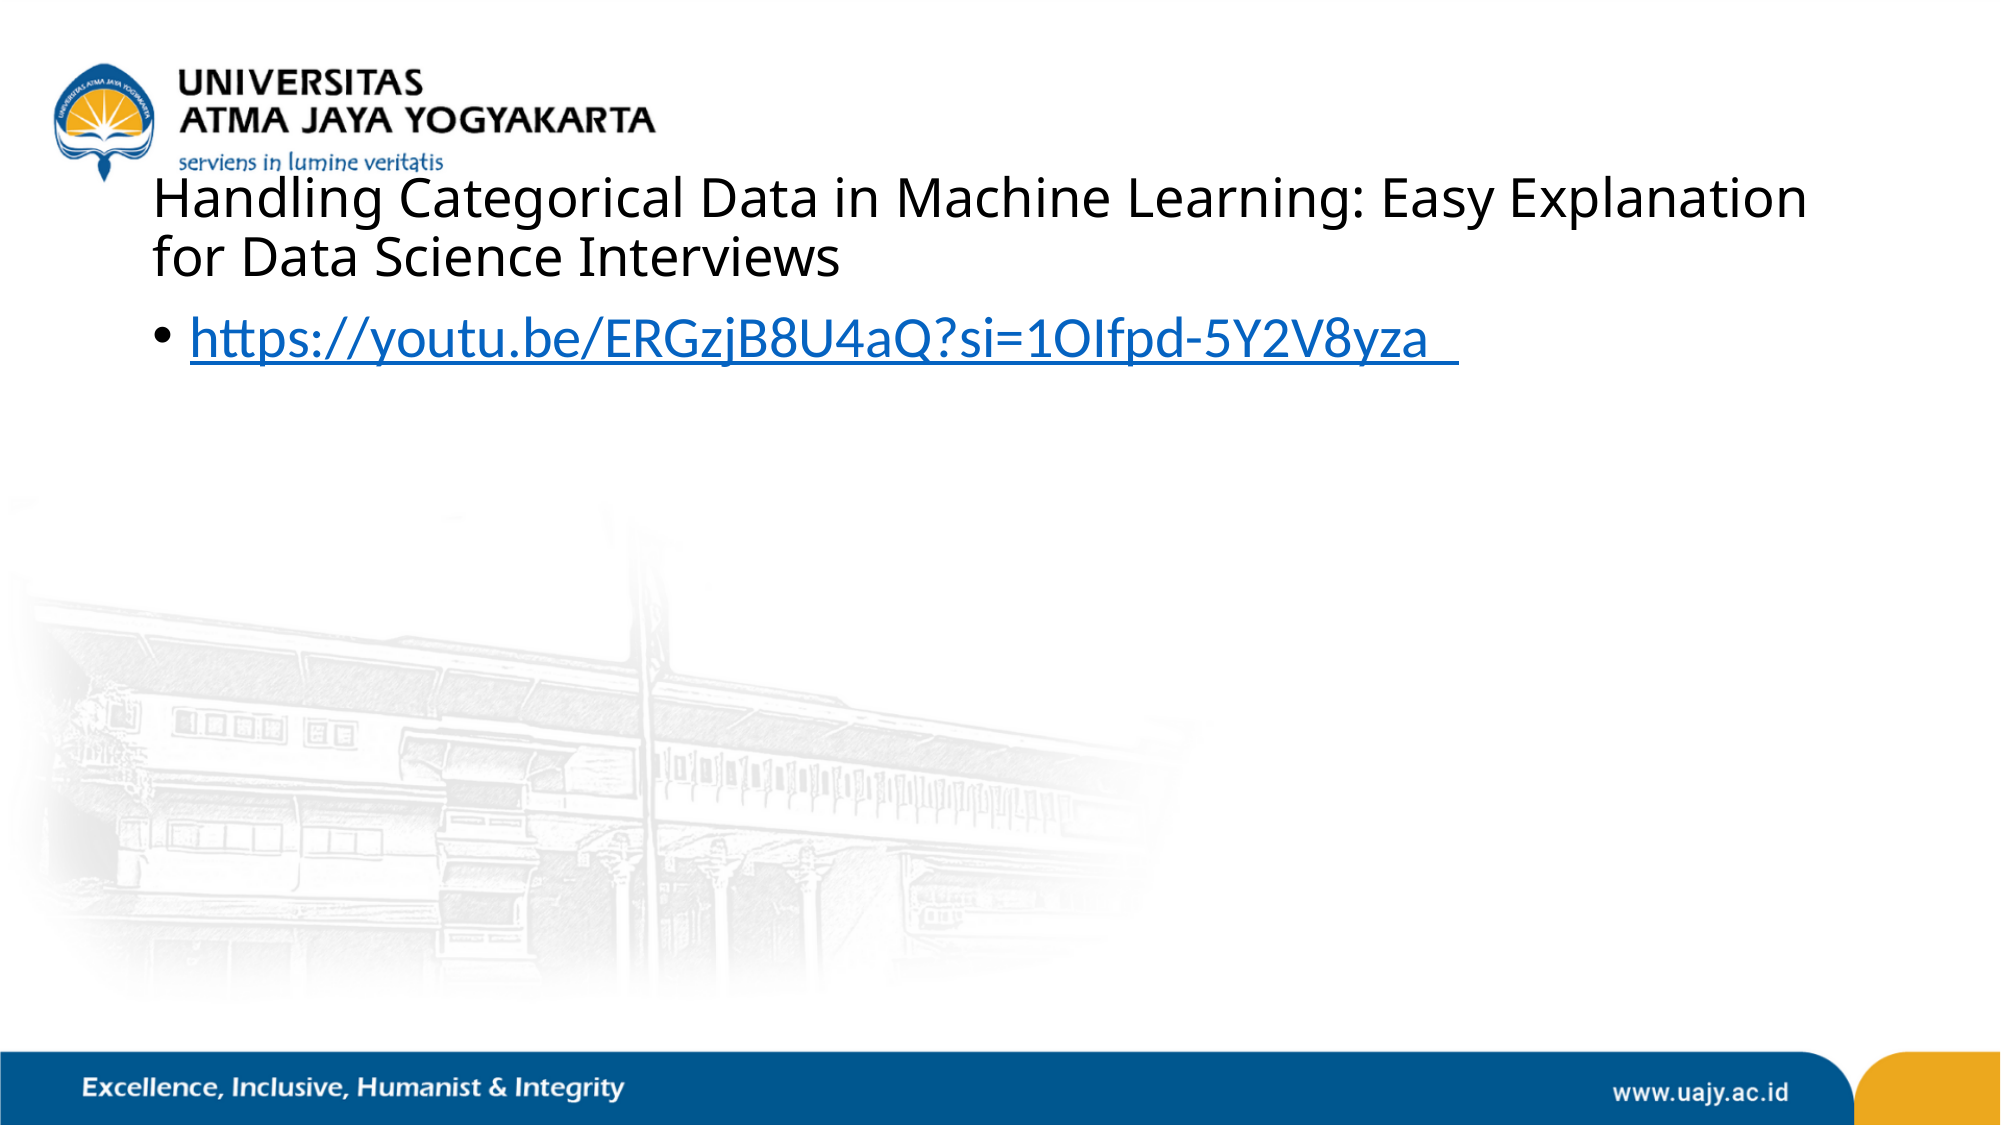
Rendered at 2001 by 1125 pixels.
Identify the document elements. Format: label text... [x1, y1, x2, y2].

title Handling Categorical Data in Machine Learning: Easy Explanation for Data Science Interviews [137, 189, 1863, 271]
list https://youtu.be/ERGzjB8U4aQ?si=1OIfpd-5Y2V8yza_ [137, 299, 1863, 1014]
picture [0, 0, 2001, 1125]
